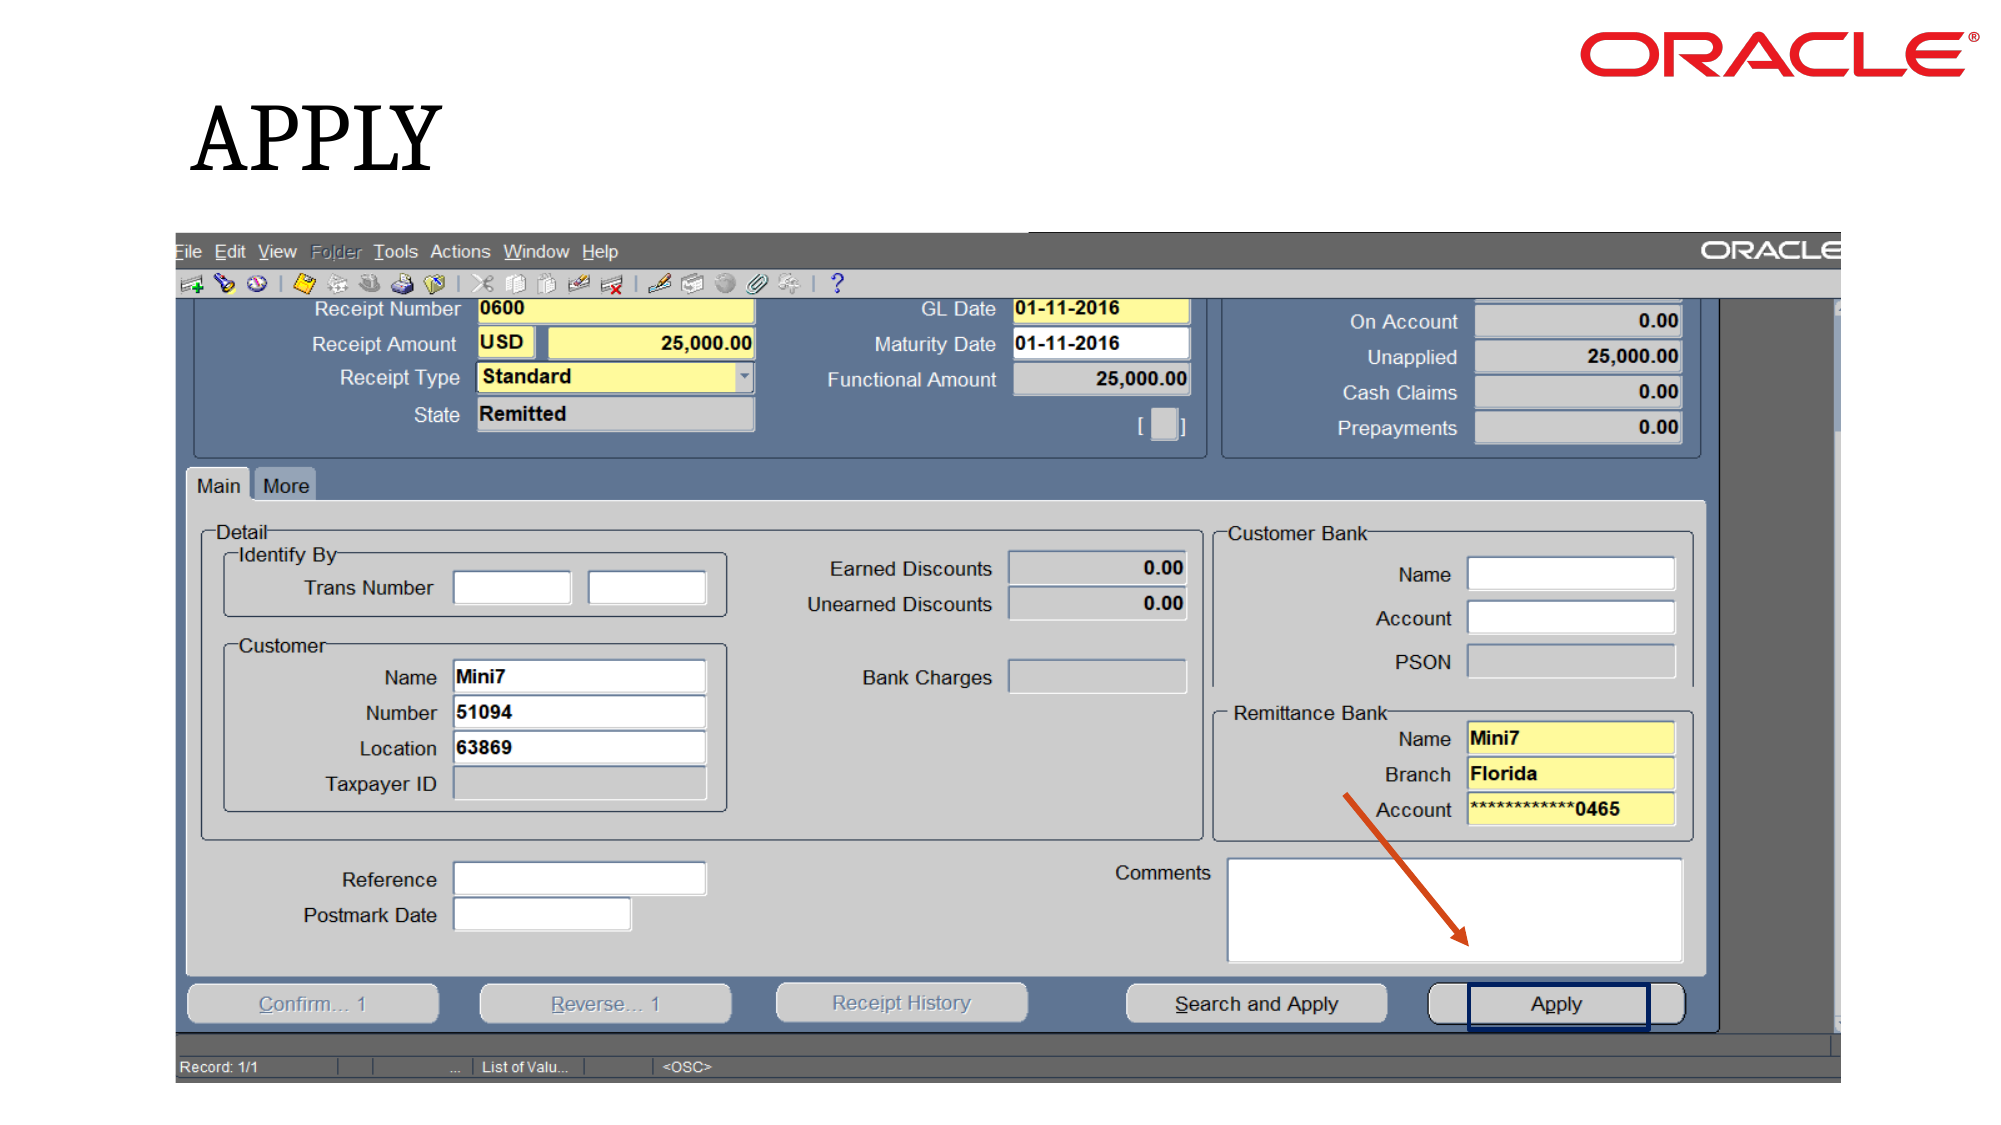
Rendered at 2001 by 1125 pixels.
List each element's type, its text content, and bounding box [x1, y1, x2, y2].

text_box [1347, 796, 1468, 945]
picture [1558, 3, 2001, 105]
title APPLY [175, 79, 1826, 200]
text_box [179, 236, 1839, 1080]
